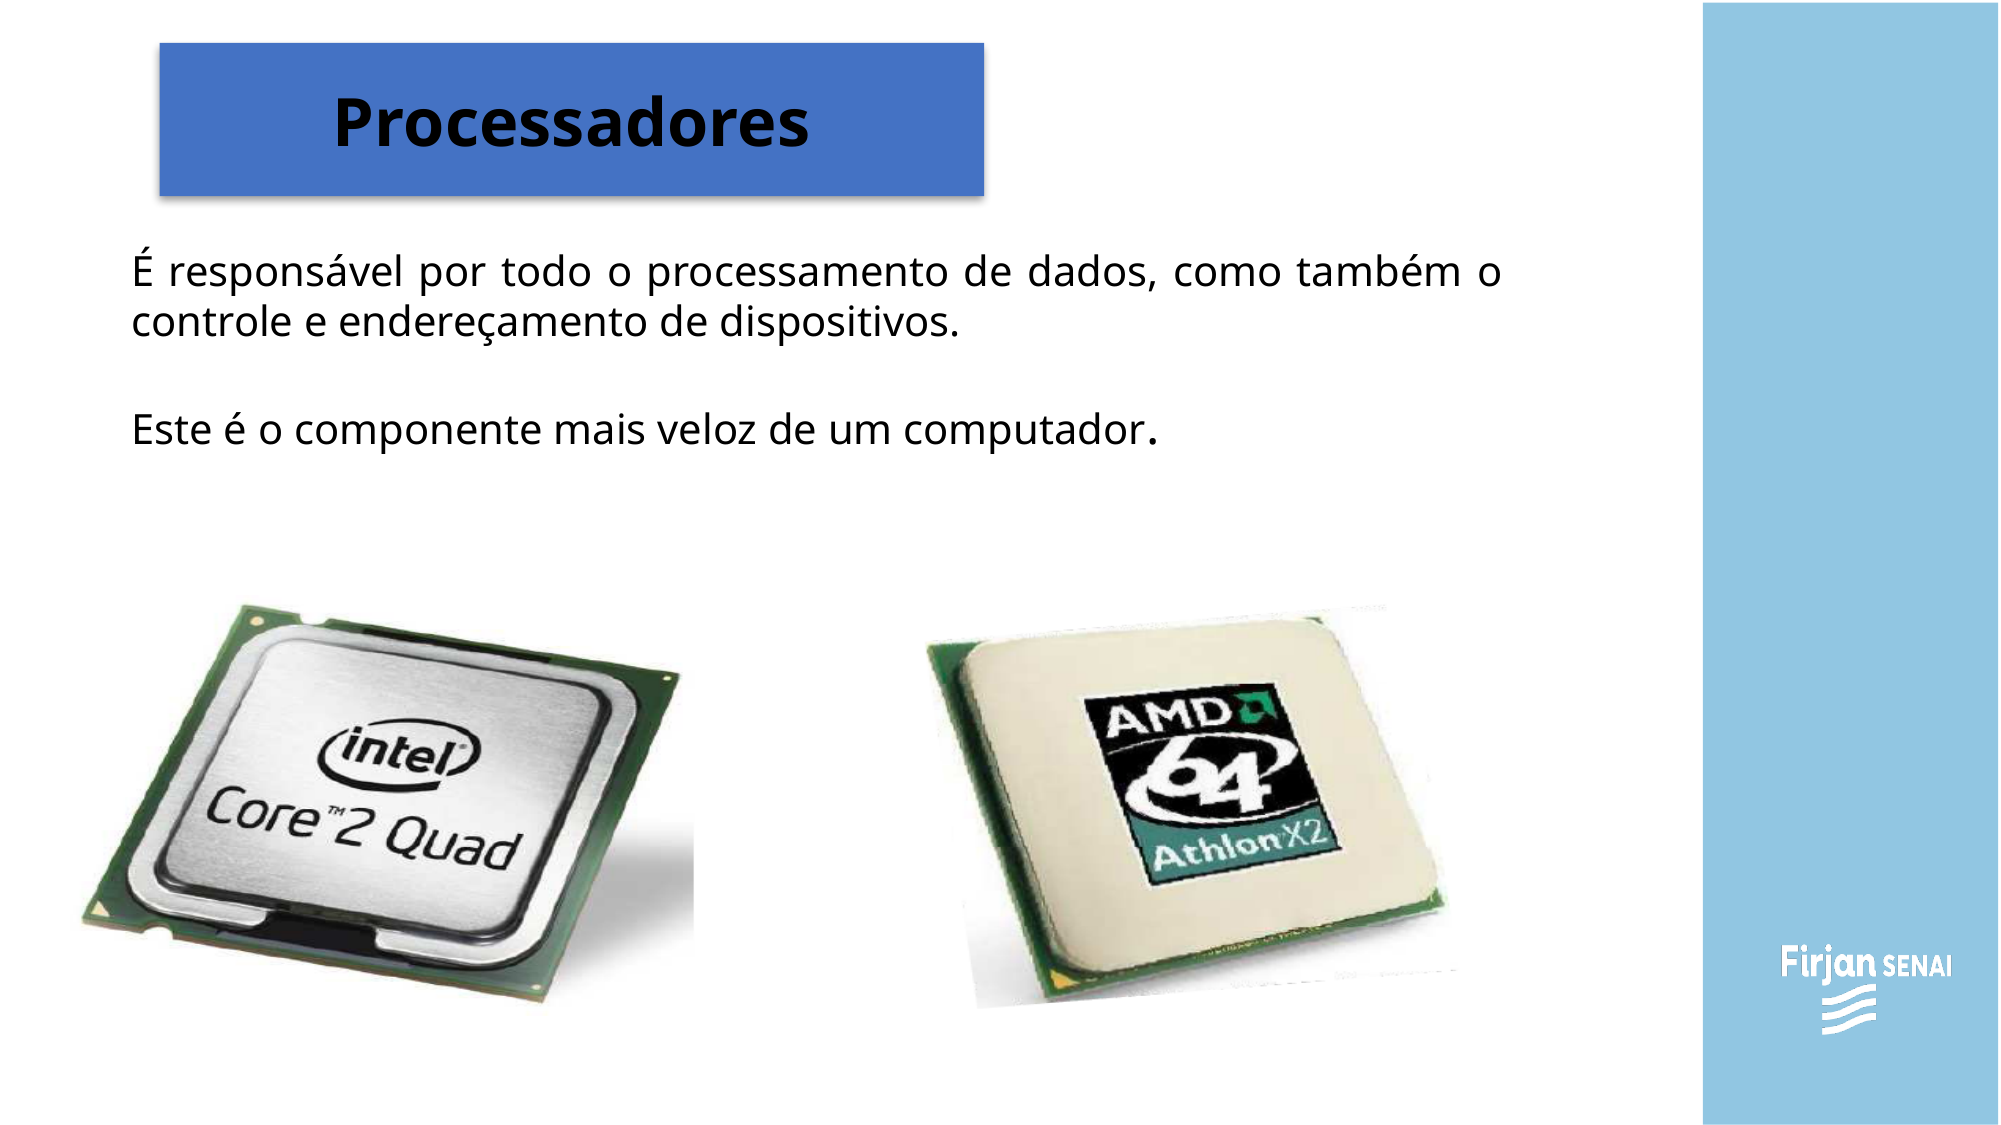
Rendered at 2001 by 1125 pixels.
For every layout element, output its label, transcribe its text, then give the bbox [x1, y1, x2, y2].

text_box Processadores [158, 41, 986, 198]
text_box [1702, 2, 1999, 1125]
picture [46, 574, 1489, 1029]
text_box É responsável por todo o processamento de dados, como também o controle e endereçamento de dispositivos. Este é o componente mais veloz de um computador. [116, 237, 1518, 523]
